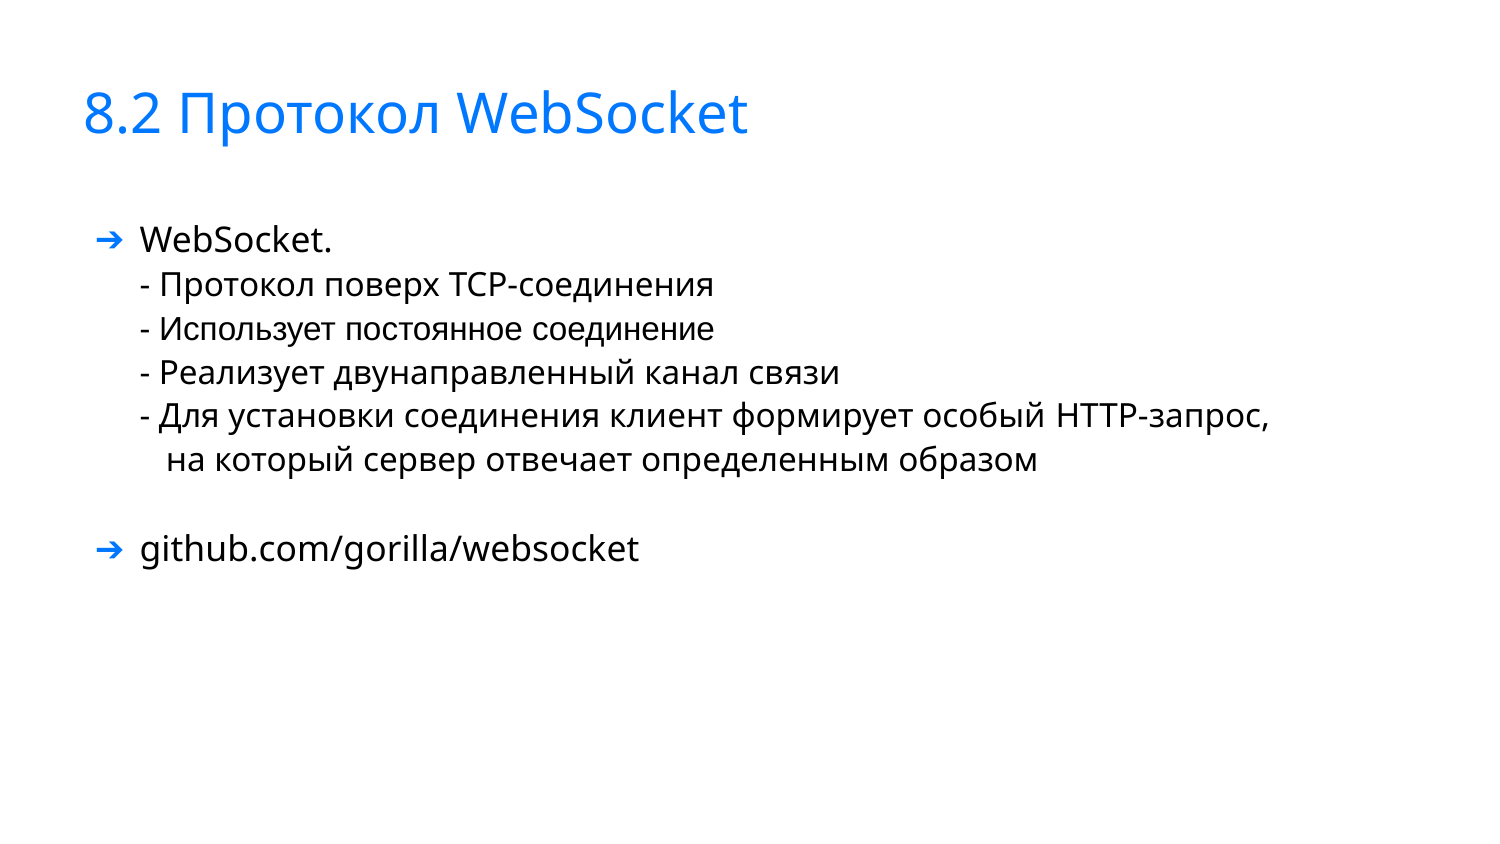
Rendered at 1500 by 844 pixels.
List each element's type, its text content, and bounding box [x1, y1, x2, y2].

title 8.2 Протокол WebSocket [82, 84, 1218, 165]
text_box WebSocket. - Протокол поверх TCP-соединения - Использует постоянное соединение - Реализует двунаправленный канал связи - Для установки соединения клиент формирует особый HTTP-запрос, на который сервер отвечает определенным образом github.com/gorilla/websocket [83, 164, 1467, 712]
